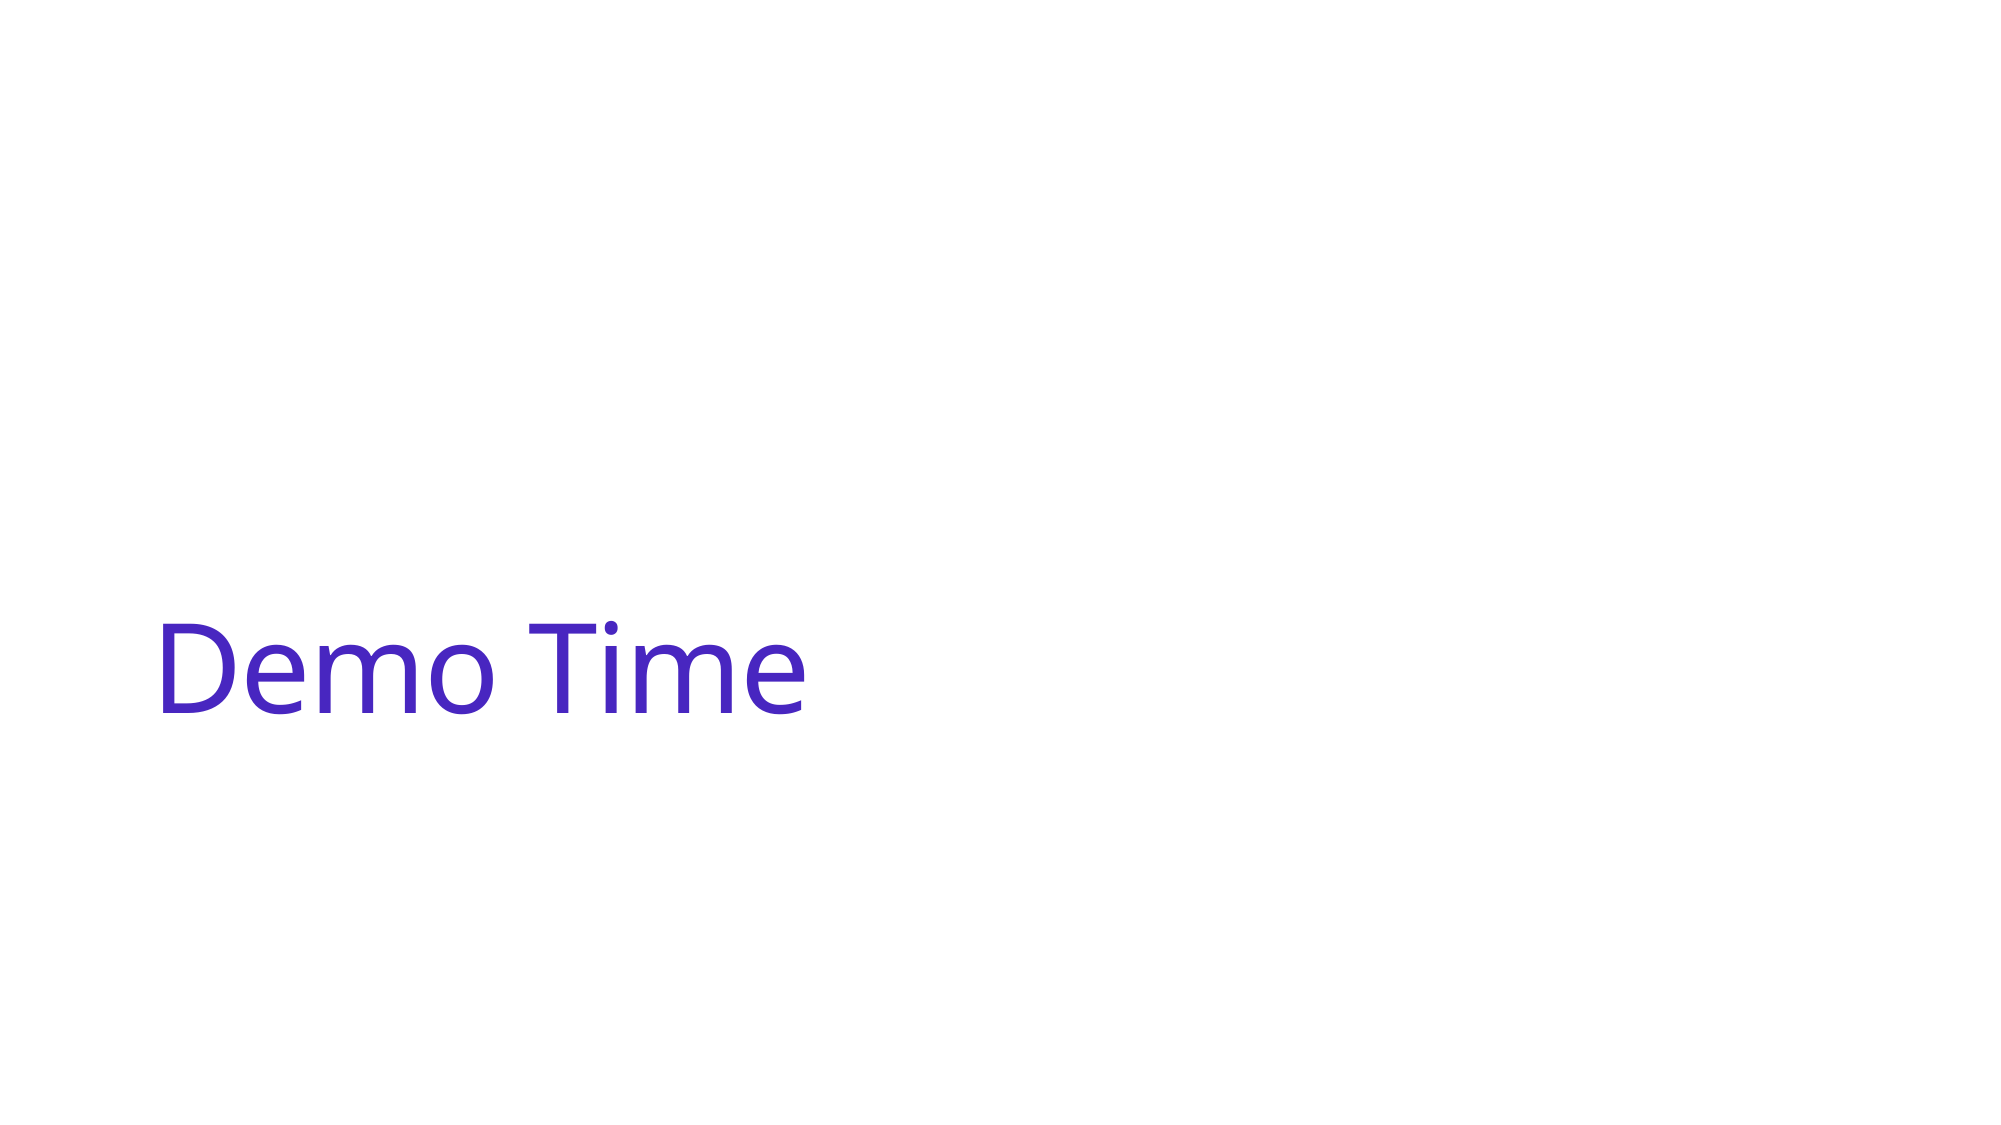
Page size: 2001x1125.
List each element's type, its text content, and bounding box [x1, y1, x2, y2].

title Demo Time [136, 280, 1862, 749]
